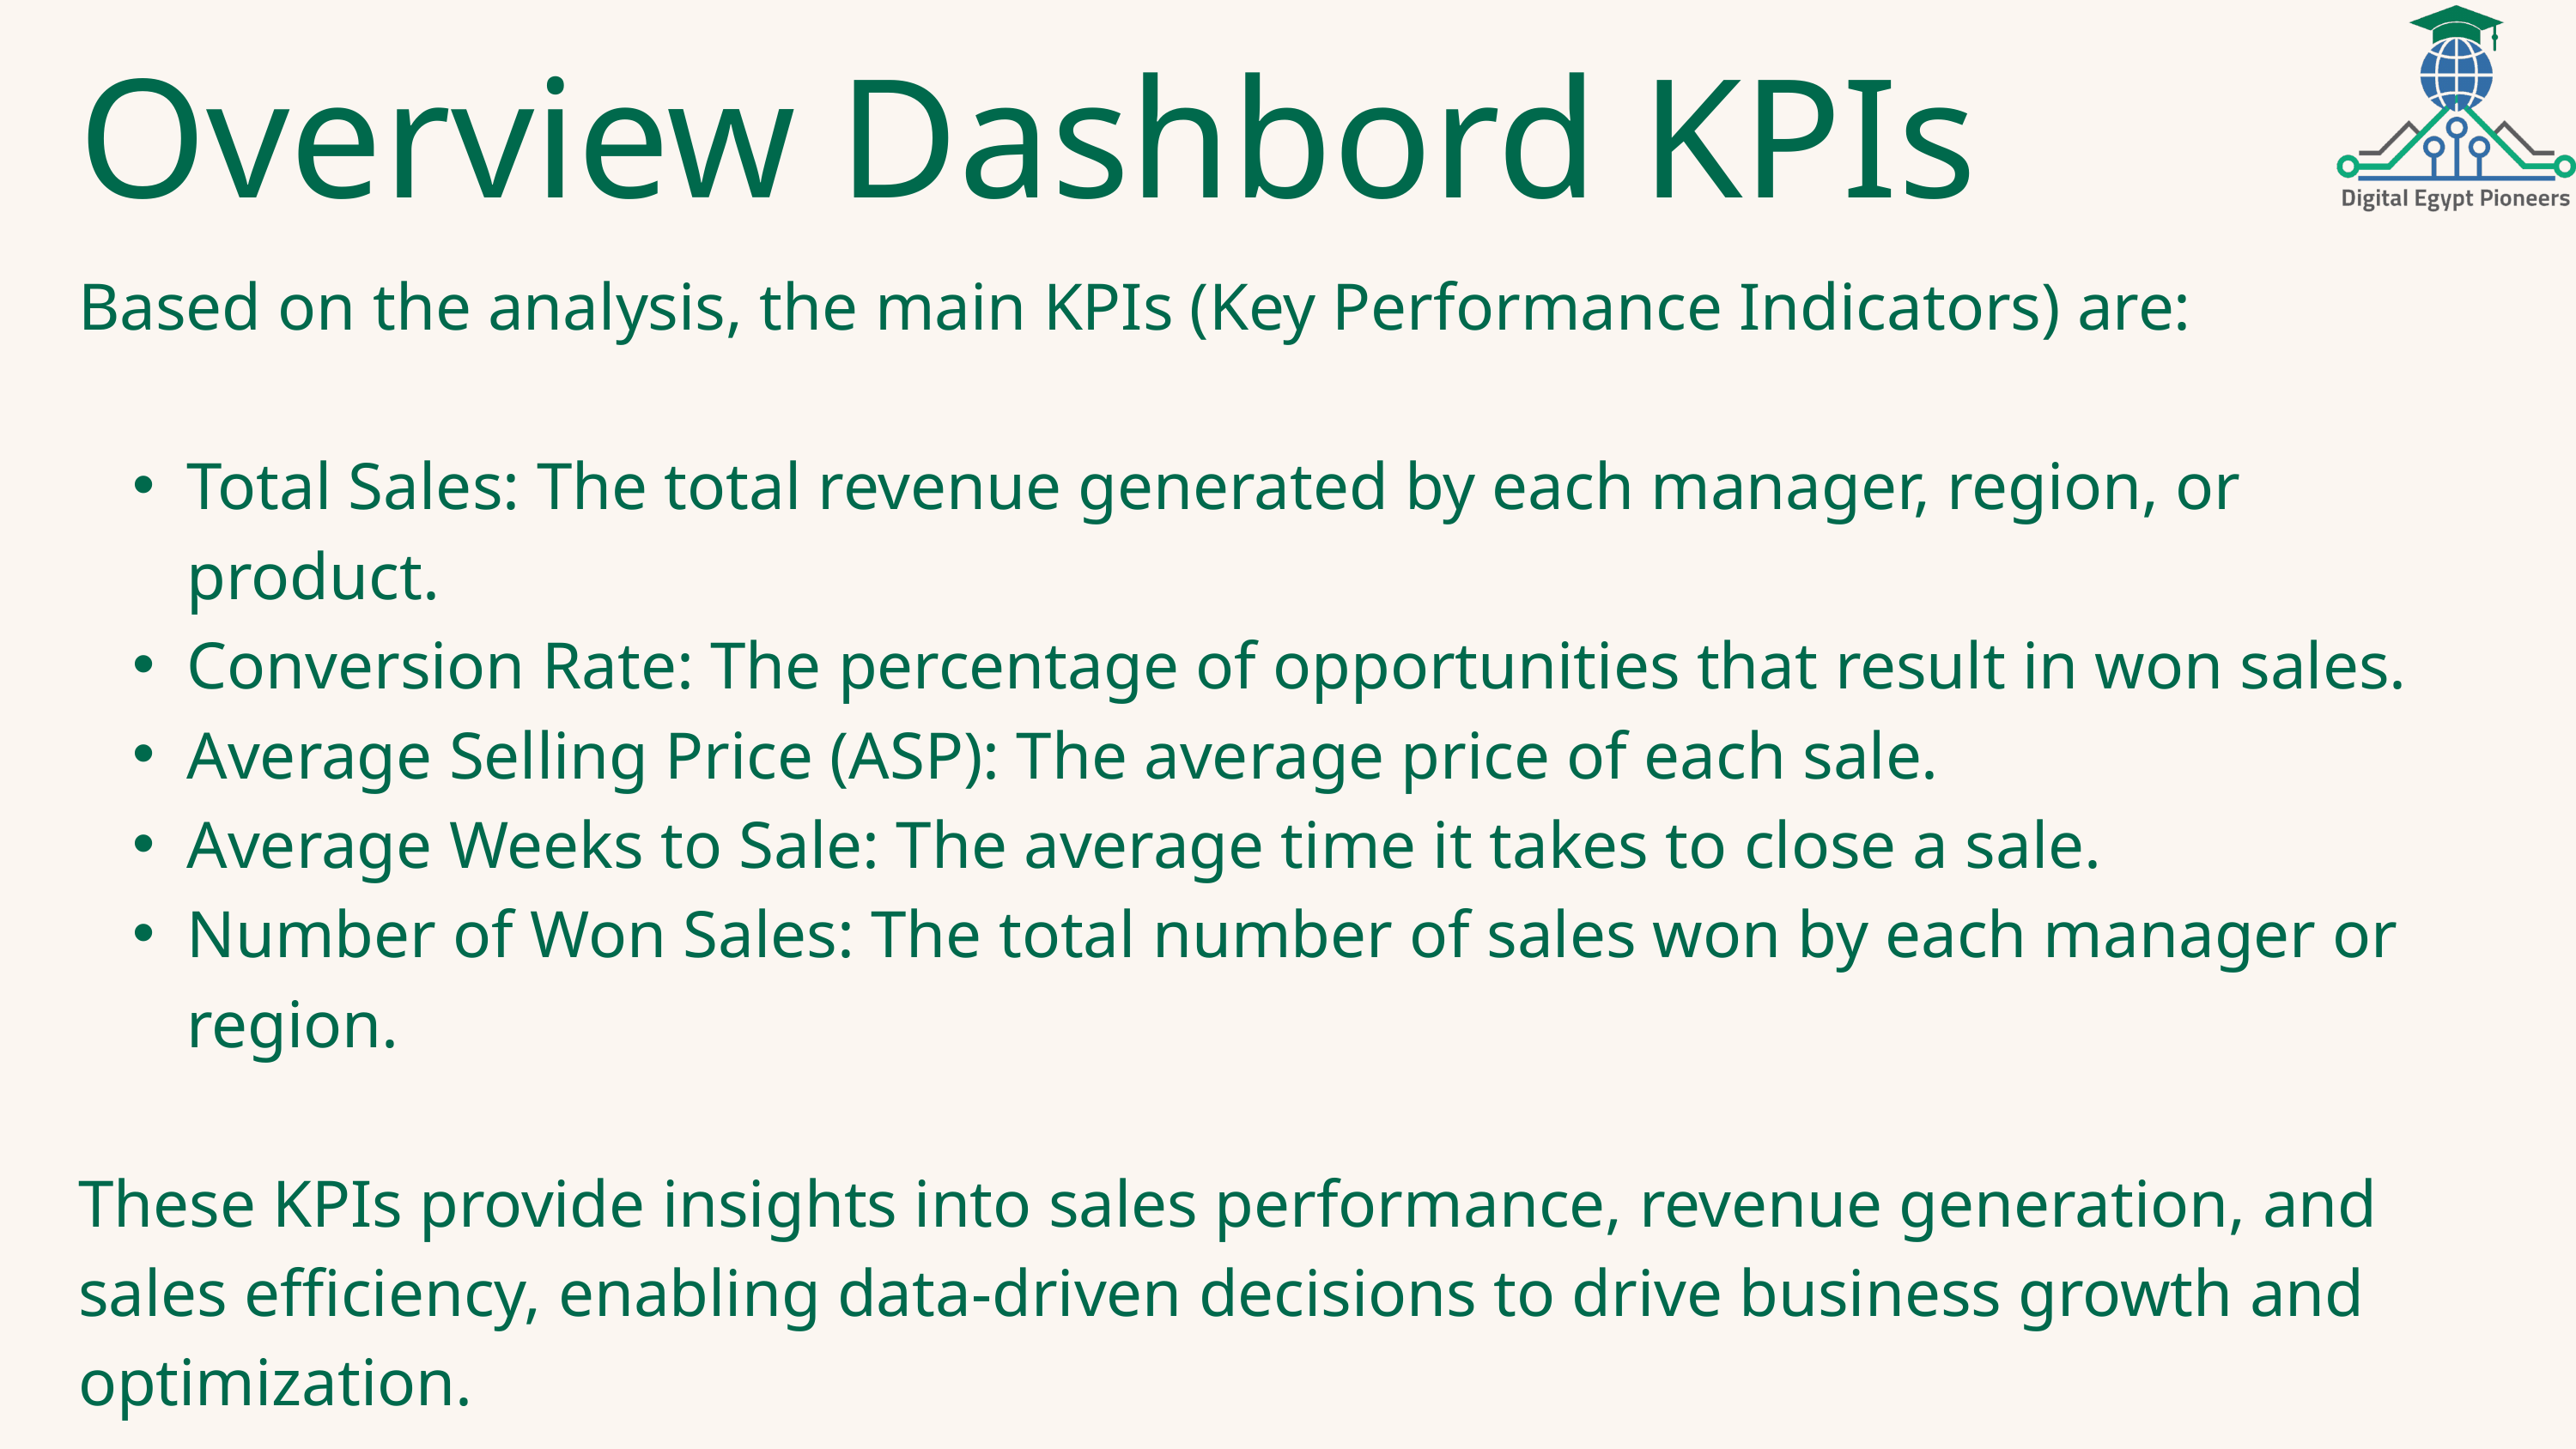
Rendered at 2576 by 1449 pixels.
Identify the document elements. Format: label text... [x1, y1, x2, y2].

text_box Based on the analysis, the main KPIs (Key Performance Indicators) are: Total Sales: The total revenue generated by each manager, region, or product. Conversion Rate: The percentage of opportunities that result in won sales. Average Selling Price (ASP): The average price of each sale. Average Weeks to Sale: The average time it takes to close a sale. Number of Won Sales: The total number of sales won by each manager or region. These KPIs provide insights into sales performance, revenue generation, and sales efficiency, enabling data-driven decisions to drive business growth and optimization. [77, 253, 2498, 1449]
text_box Overview Dashbord KPIs [78, 0, 2244, 231]
picture [2336, 0, 2576, 221]
